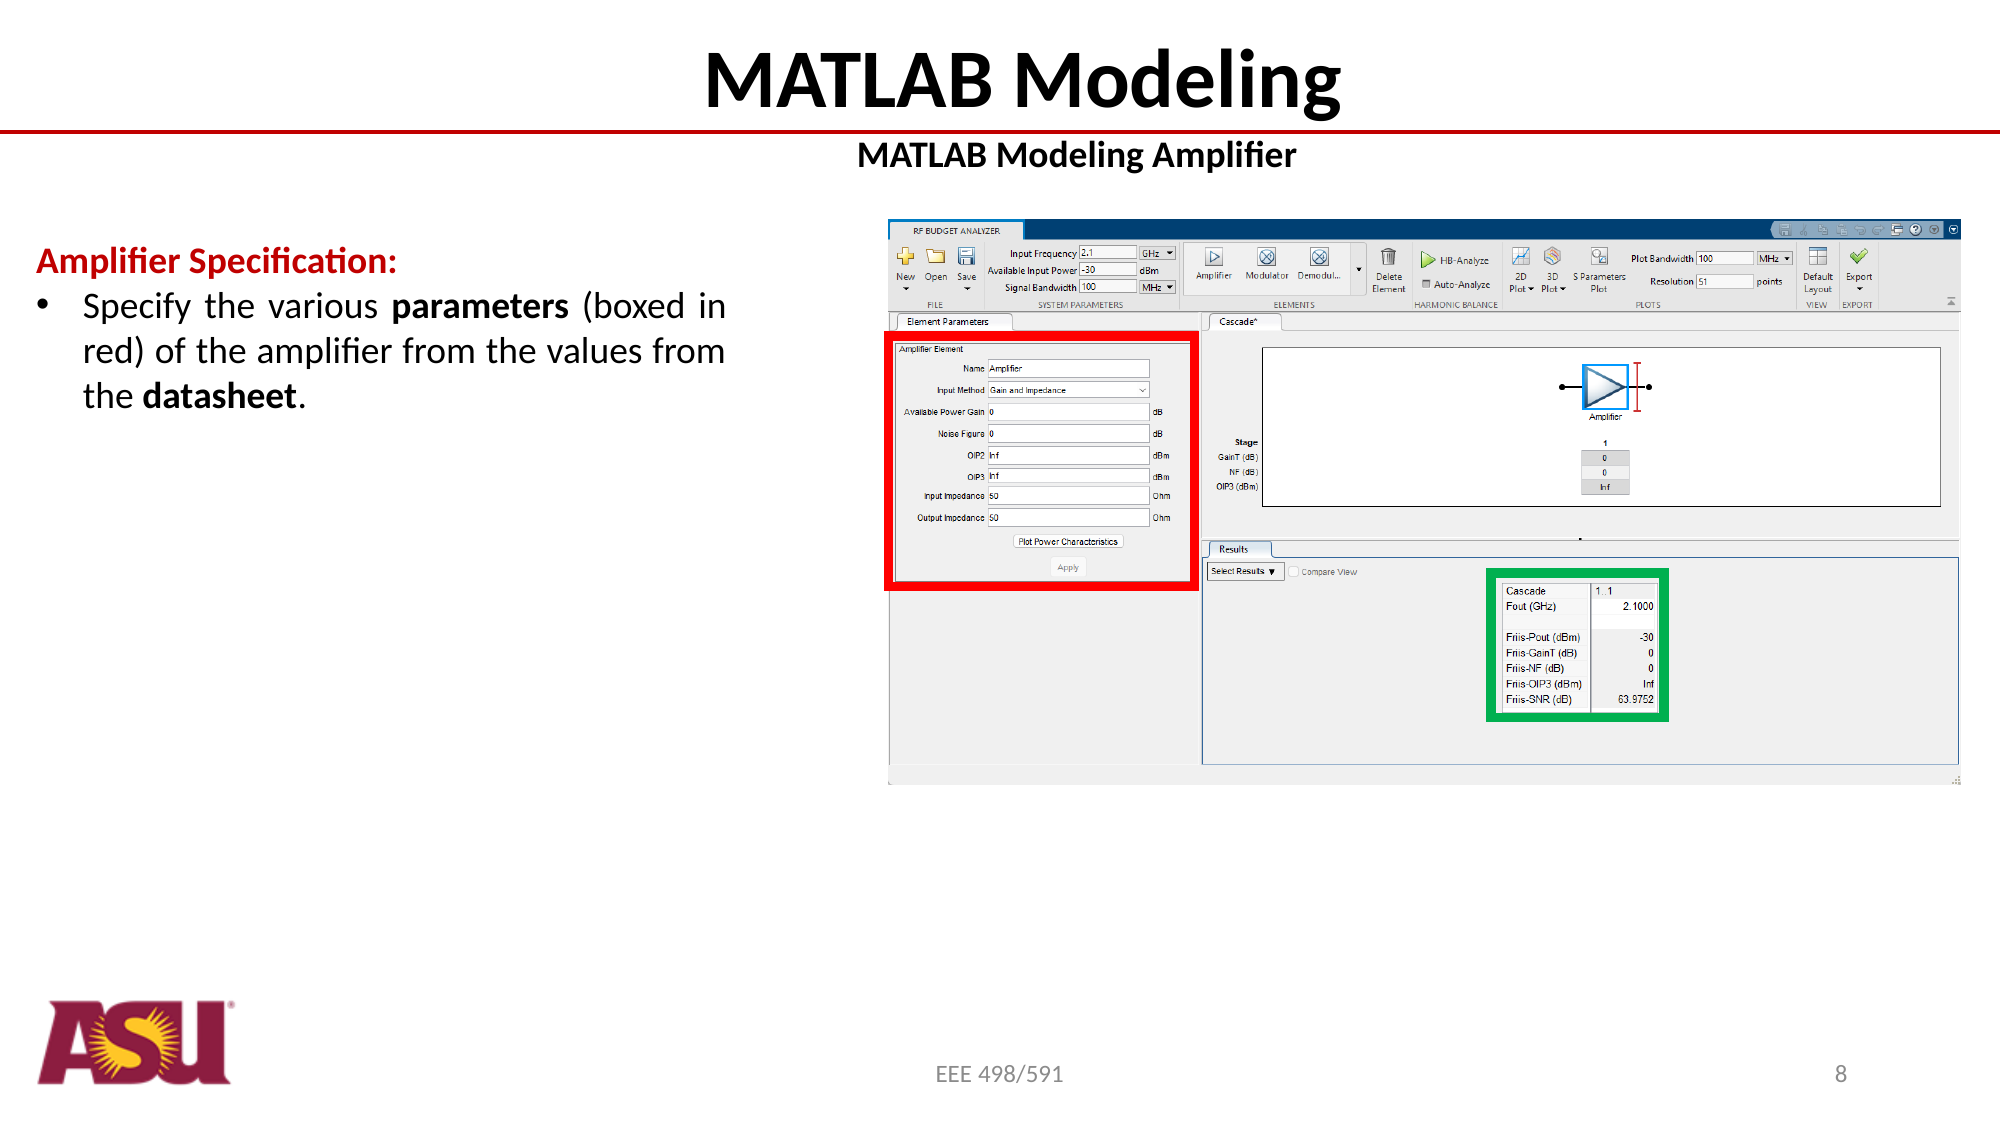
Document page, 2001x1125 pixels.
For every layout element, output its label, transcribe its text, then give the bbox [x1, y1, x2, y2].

picture [29, 990, 246, 1095]
text_box Amplifier Specification: Specify the various parameters (boxed in red) of the amplifier from the values from the datasheet. [21, 229, 742, 424]
text_box MATLAB Modeling [688, 17, 1358, 132]
text_box MATLAB Modeling Amplifier [842, 132, 1313, 182]
picture [888, 219, 1961, 785]
footer EEE 498/591 [662, 1042, 1338, 1103]
slide_number 8 [1412, 1042, 1863, 1103]
